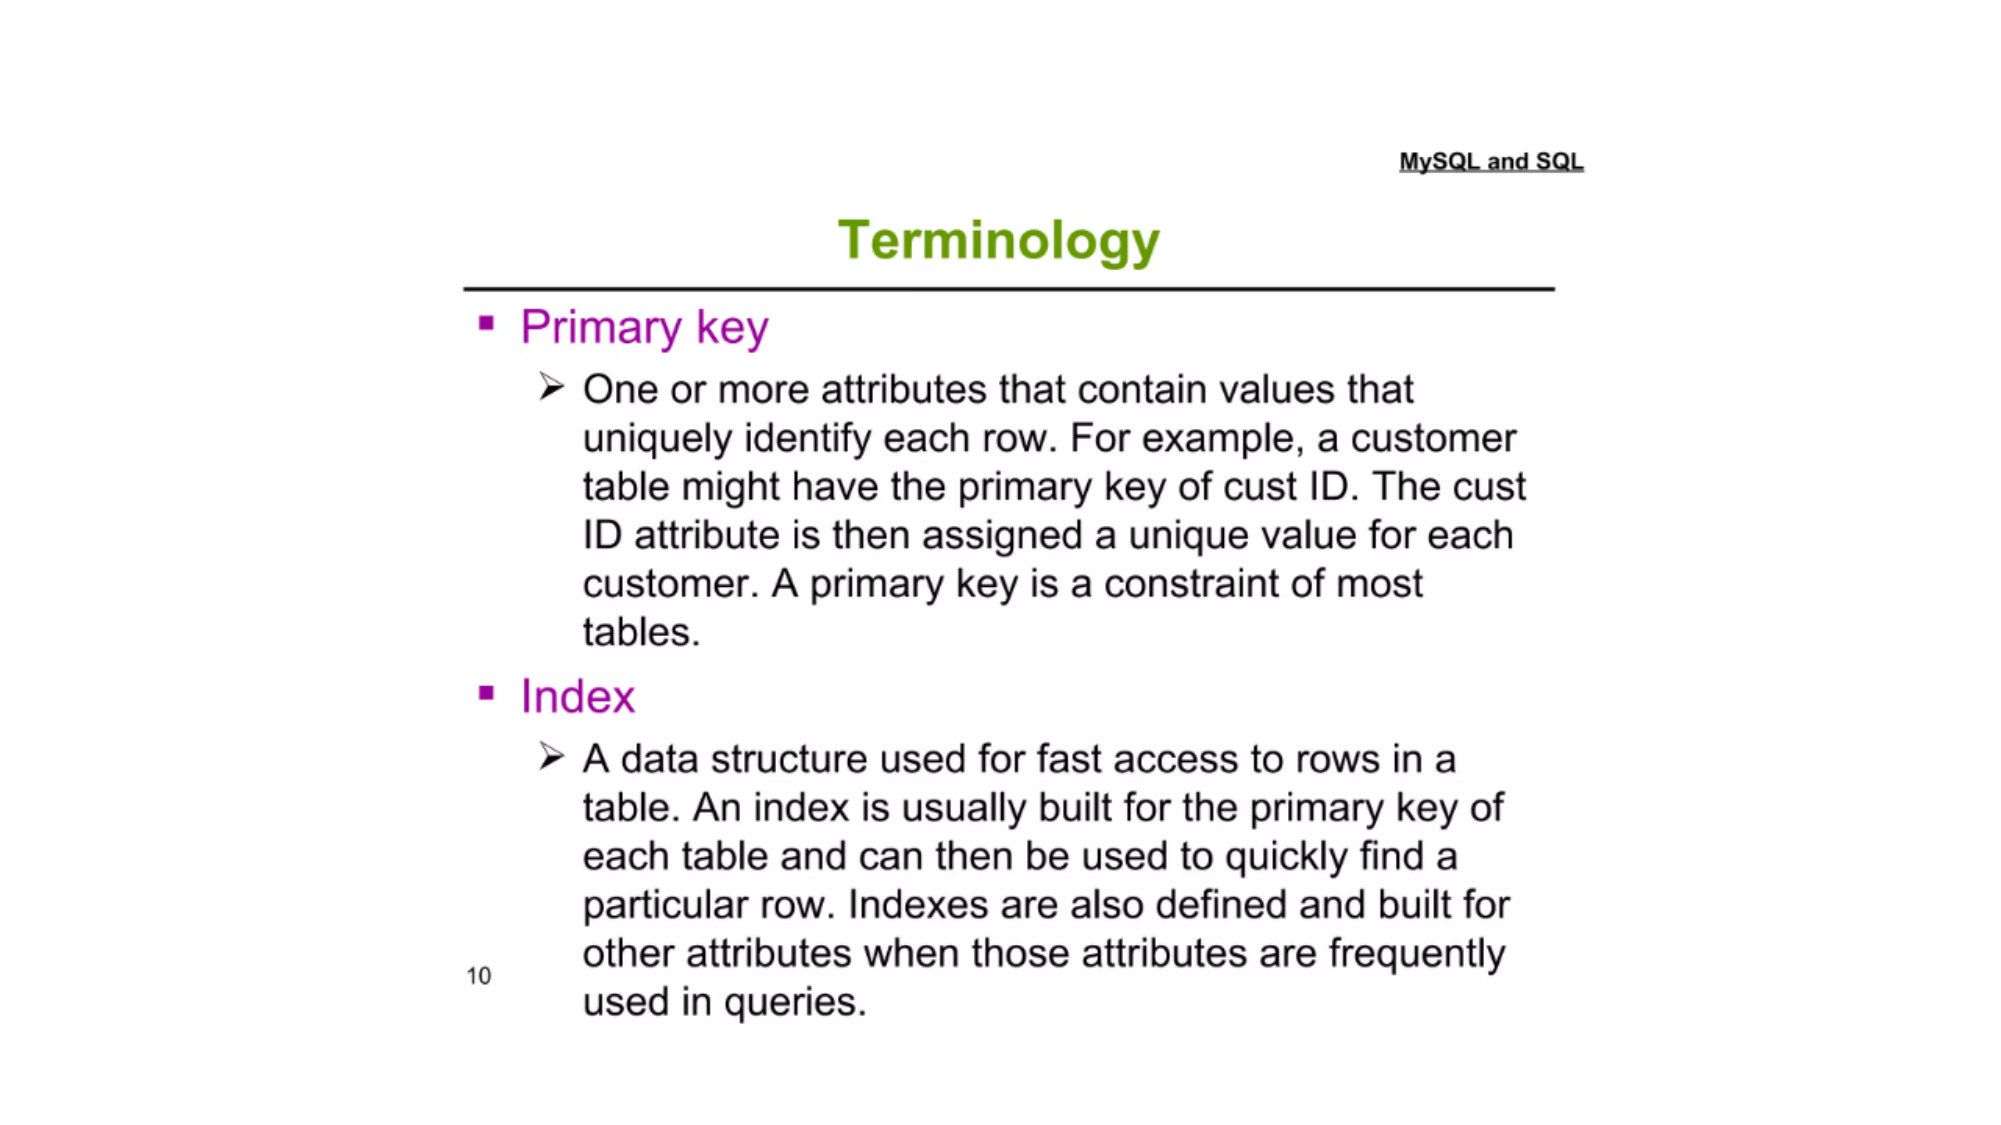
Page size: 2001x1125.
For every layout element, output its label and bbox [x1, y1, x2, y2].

picture [413, 131, 1603, 1026]
